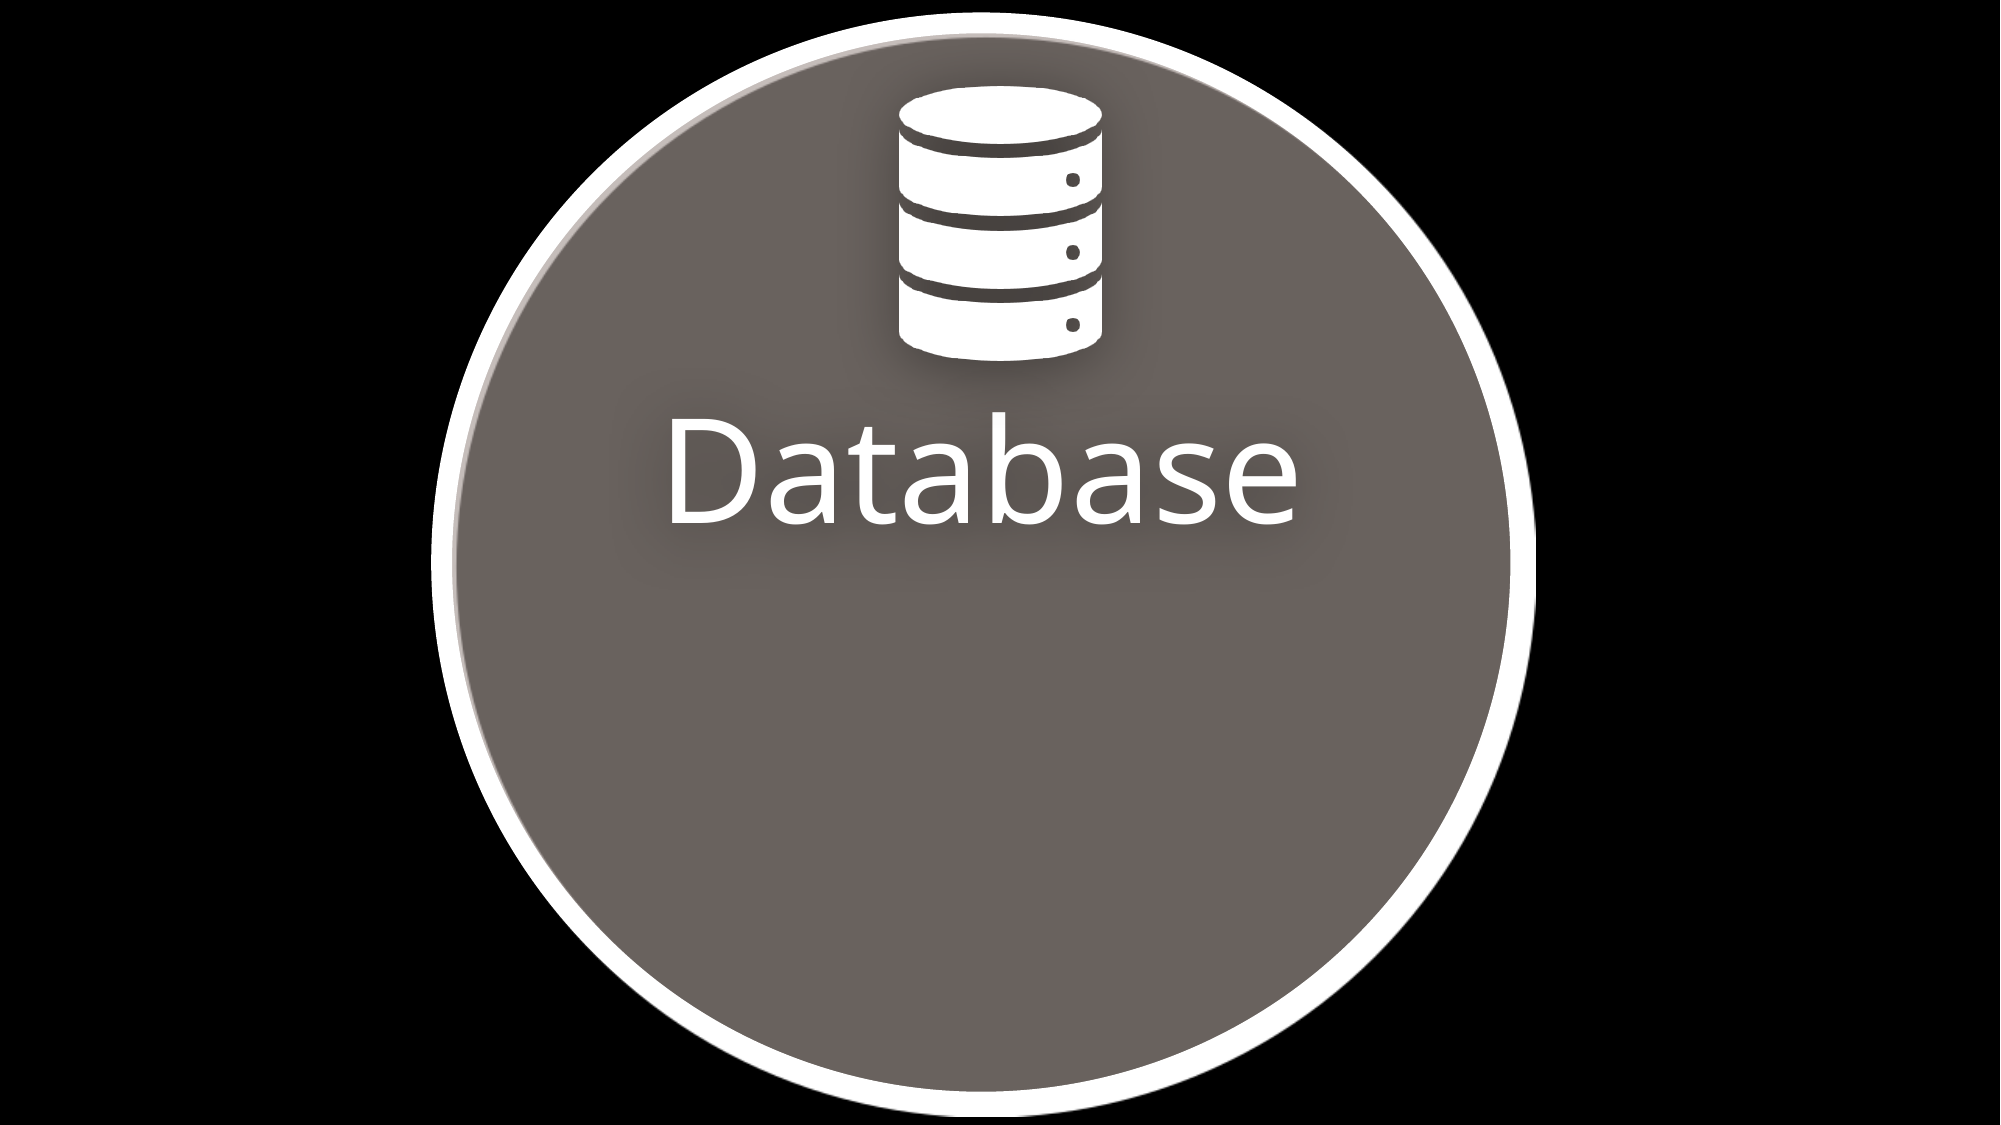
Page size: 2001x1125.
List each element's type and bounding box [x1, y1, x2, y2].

text_box [462, 24, 1588, 1125]
text_box [437, 0, 1563, 1125]
picture [825, 49, 1174, 398]
